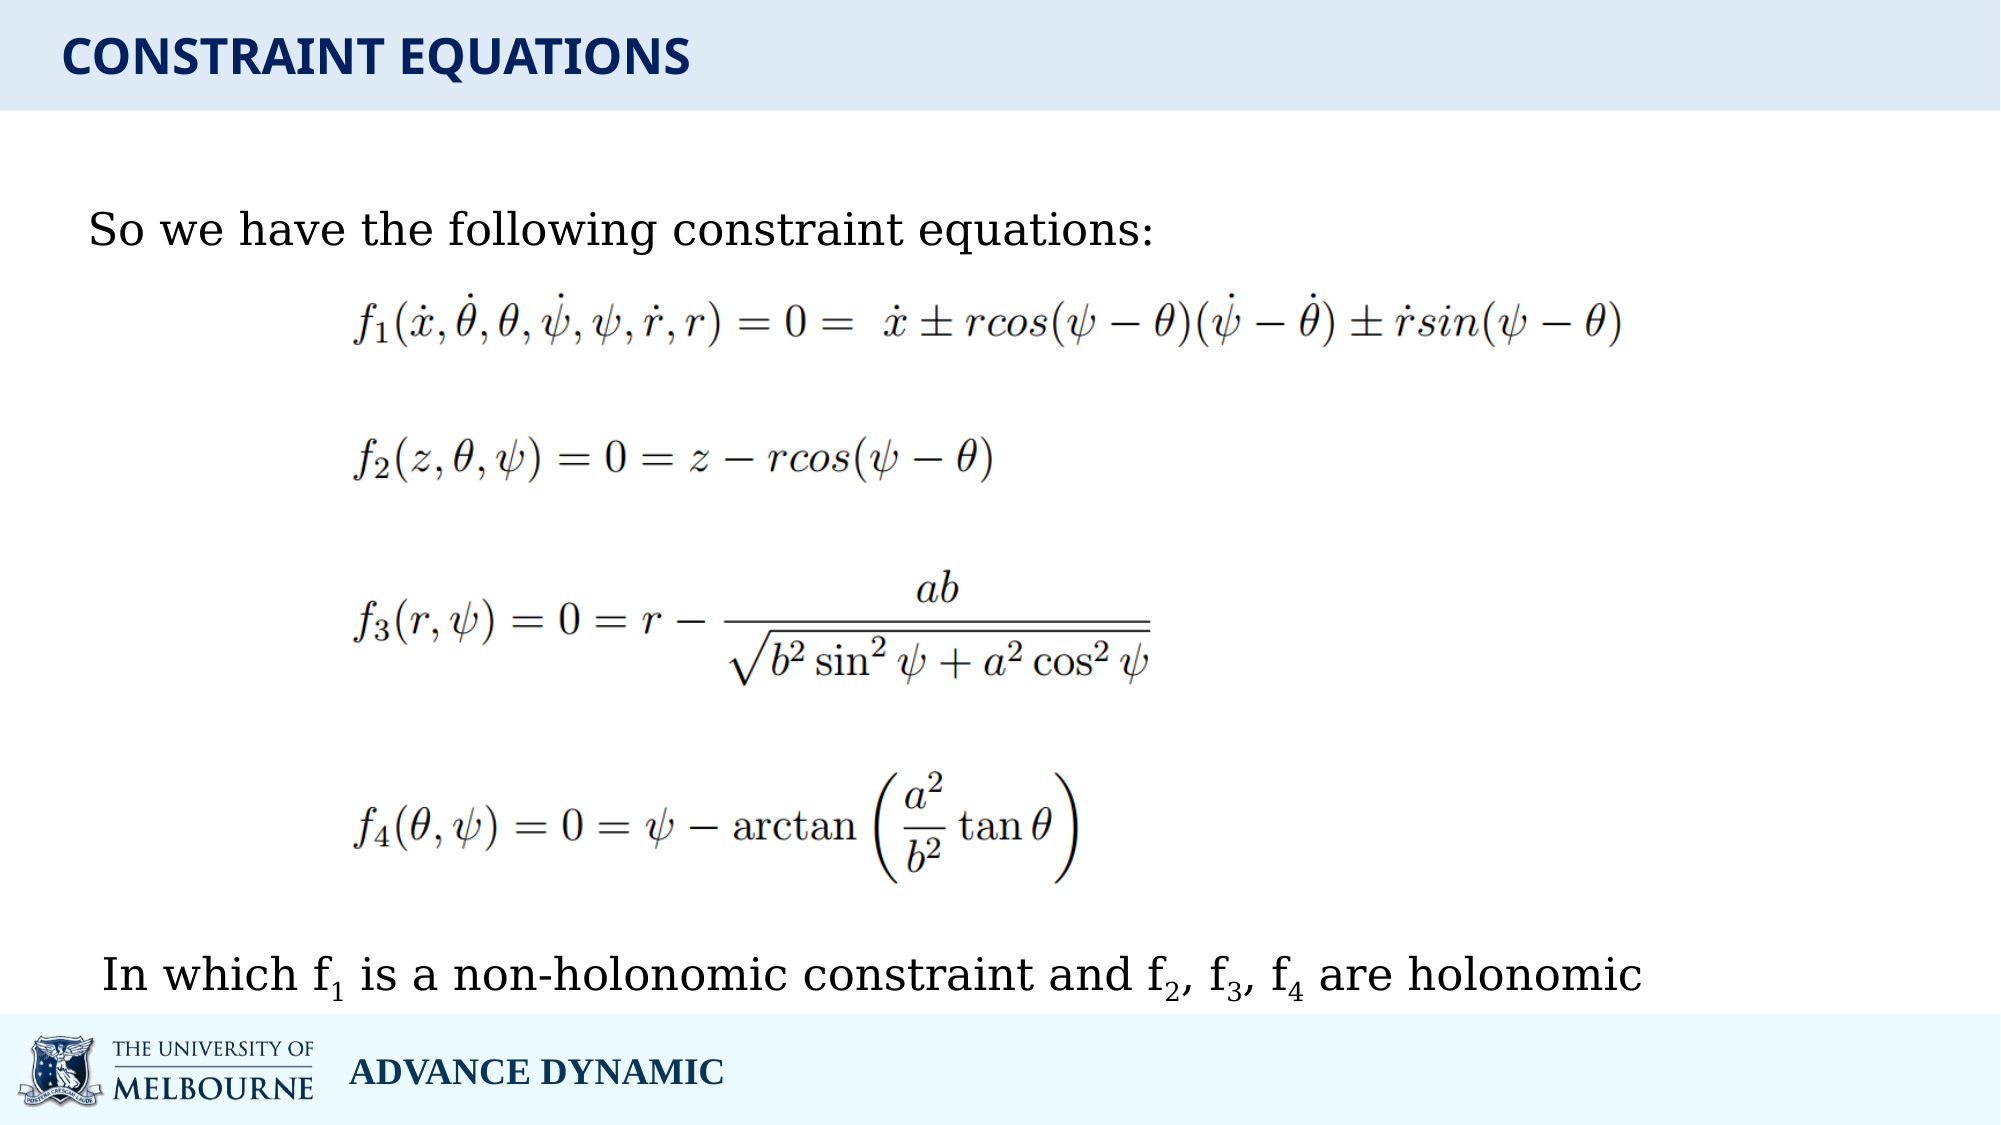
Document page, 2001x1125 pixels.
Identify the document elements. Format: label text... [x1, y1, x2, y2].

picture [0, 1014, 332, 1125]
text_box [332, 1013, 2000, 1125]
text_box CONSTRAINT EQUATIONS [46, 17, 706, 93]
picture [318, 265, 1681, 909]
text_box ADVANCE DYNAMIC [334, 1039, 741, 1099]
text_box So we have the following constraint equations: In which f1 is a non-holonomic constraint and f2, f3, f4 are holonomic [72, 198, 1798, 1015]
text_box [0, 0, 2000, 112]
